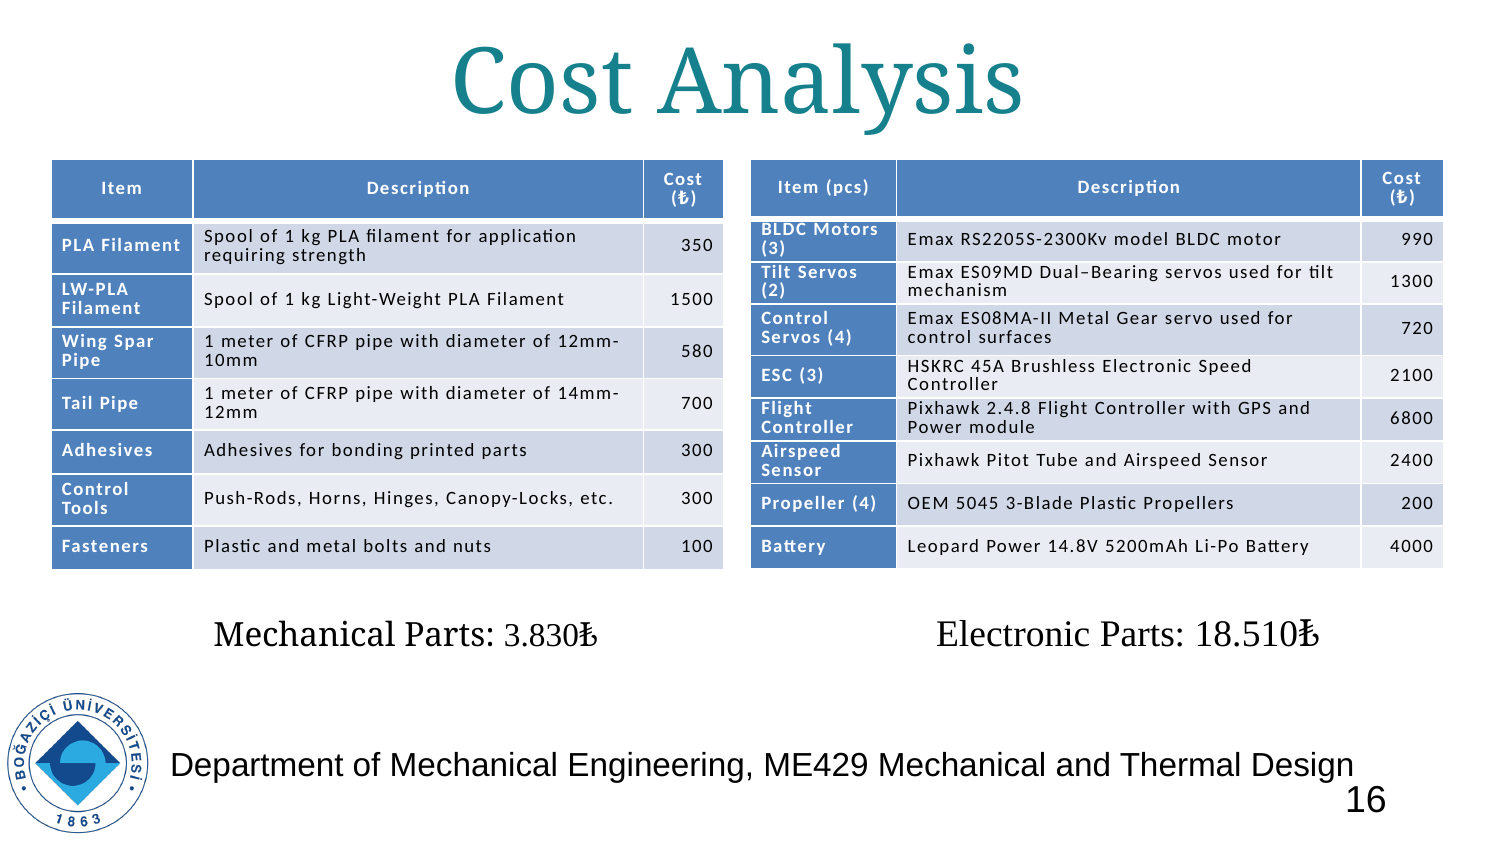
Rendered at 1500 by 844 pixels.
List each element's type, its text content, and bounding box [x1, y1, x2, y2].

table_cell 200 [1362, 484, 1443, 525]
table_cell 1500 [644, 275, 723, 326]
table_cell 720 [1362, 305, 1443, 355]
table_cell PLA Filament [52, 224, 192, 273]
table_cell LW-PLA Filament [52, 275, 192, 326]
table_cell 6800 [1362, 399, 1443, 440]
table_cell Push-Rods, Horns, Hinges, Canopy-Locks, etc. [194, 475, 643, 525]
table_cell 580 [644, 328, 723, 378]
table_cell Control Tools [52, 475, 192, 525]
table_cell 2400 [1362, 442, 1443, 483]
list Cost Analysis [203, 32, 1297, 201]
table_cell 100 [644, 527, 723, 569]
table_cell 300 [644, 475, 723, 525]
table_cell Wing Spar Pipe [52, 328, 192, 378]
text_box Mechanical Parts: 3.830₺ Electronic Parts: 18.510₺ [125, 608, 1326, 683]
table_cell HSKRC 45A Brushless Electronic Speed Controller [897, 356, 1360, 397]
table_header Item [52, 160, 192, 218]
table_cell Spool of 1 kg Light-Weight PLA Filament [194, 275, 643, 326]
table_cell Propeller (4) [751, 484, 896, 525]
table_cell Tilt Servos (2) [751, 263, 896, 303]
table_cell 300 [644, 431, 723, 473]
table_cell 4000 [1362, 527, 1443, 568]
table_cell Emax RS2205S-2300Kv model BLDC motor [897, 222, 1360, 261]
table_cell 700 [644, 379, 723, 429]
table_cell Pixhawk Pitot Tube and Airspeed Sensor [897, 442, 1360, 483]
table_cell Adhesives for bonding printed parts [194, 431, 643, 473]
table_cell OEM 5045 3-Blade Plastic Propellers [897, 484, 1360, 525]
table_cell Battery [751, 527, 896, 568]
table_cell Tail Pipe [52, 379, 192, 429]
table_cell Adhesives [52, 431, 192, 473]
table_cell BLDC Motors (3) [751, 222, 896, 261]
table_header Cost (₺) [1362, 160, 1443, 216]
table_header Description [897, 160, 1360, 216]
table_cell 990 [1362, 222, 1443, 261]
table_cell Airspeed Sensor [751, 442, 896, 483]
table_cell Flight Controller [751, 399, 896, 440]
table_cell 1300 [1362, 263, 1443, 303]
table_cell Emax ES09MD Dual–Bearing servos used for tilt mechanism [897, 263, 1360, 303]
table_cell 1 meter of CFRP pipe with diameter of 14mm-12mm [194, 379, 643, 429]
table_cell ESC (3) [751, 356, 896, 397]
table_cell 350 [644, 224, 723, 273]
table_header Cost (₺) [644, 160, 723, 218]
picture [5, 693, 150, 834]
table_cell Leopard Power 14.8V 5200mAh Li-Po Battery [897, 527, 1360, 568]
table_cell Control Servos (4) [751, 305, 896, 355]
table_cell 2100 [1362, 356, 1443, 397]
table_header Description [194, 160, 643, 218]
table_cell Fasteners [52, 527, 192, 569]
table_header Item (pcs) [751, 160, 896, 216]
table_cell 1 meter of CFRP pipe with diameter of 12mm-10mm [194, 328, 643, 378]
table_cell Plastic and metal bolts and nuts [194, 527, 643, 569]
table_cell Spool of 1 kg PLA filament for application requiring strength [194, 224, 643, 273]
table_cell Pixhawk 2.4.8 Flight Controller with GPS and Power module [897, 399, 1360, 440]
table_cell Emax ES08MA-II Metal Gear servo used for control surfaces [897, 305, 1360, 355]
